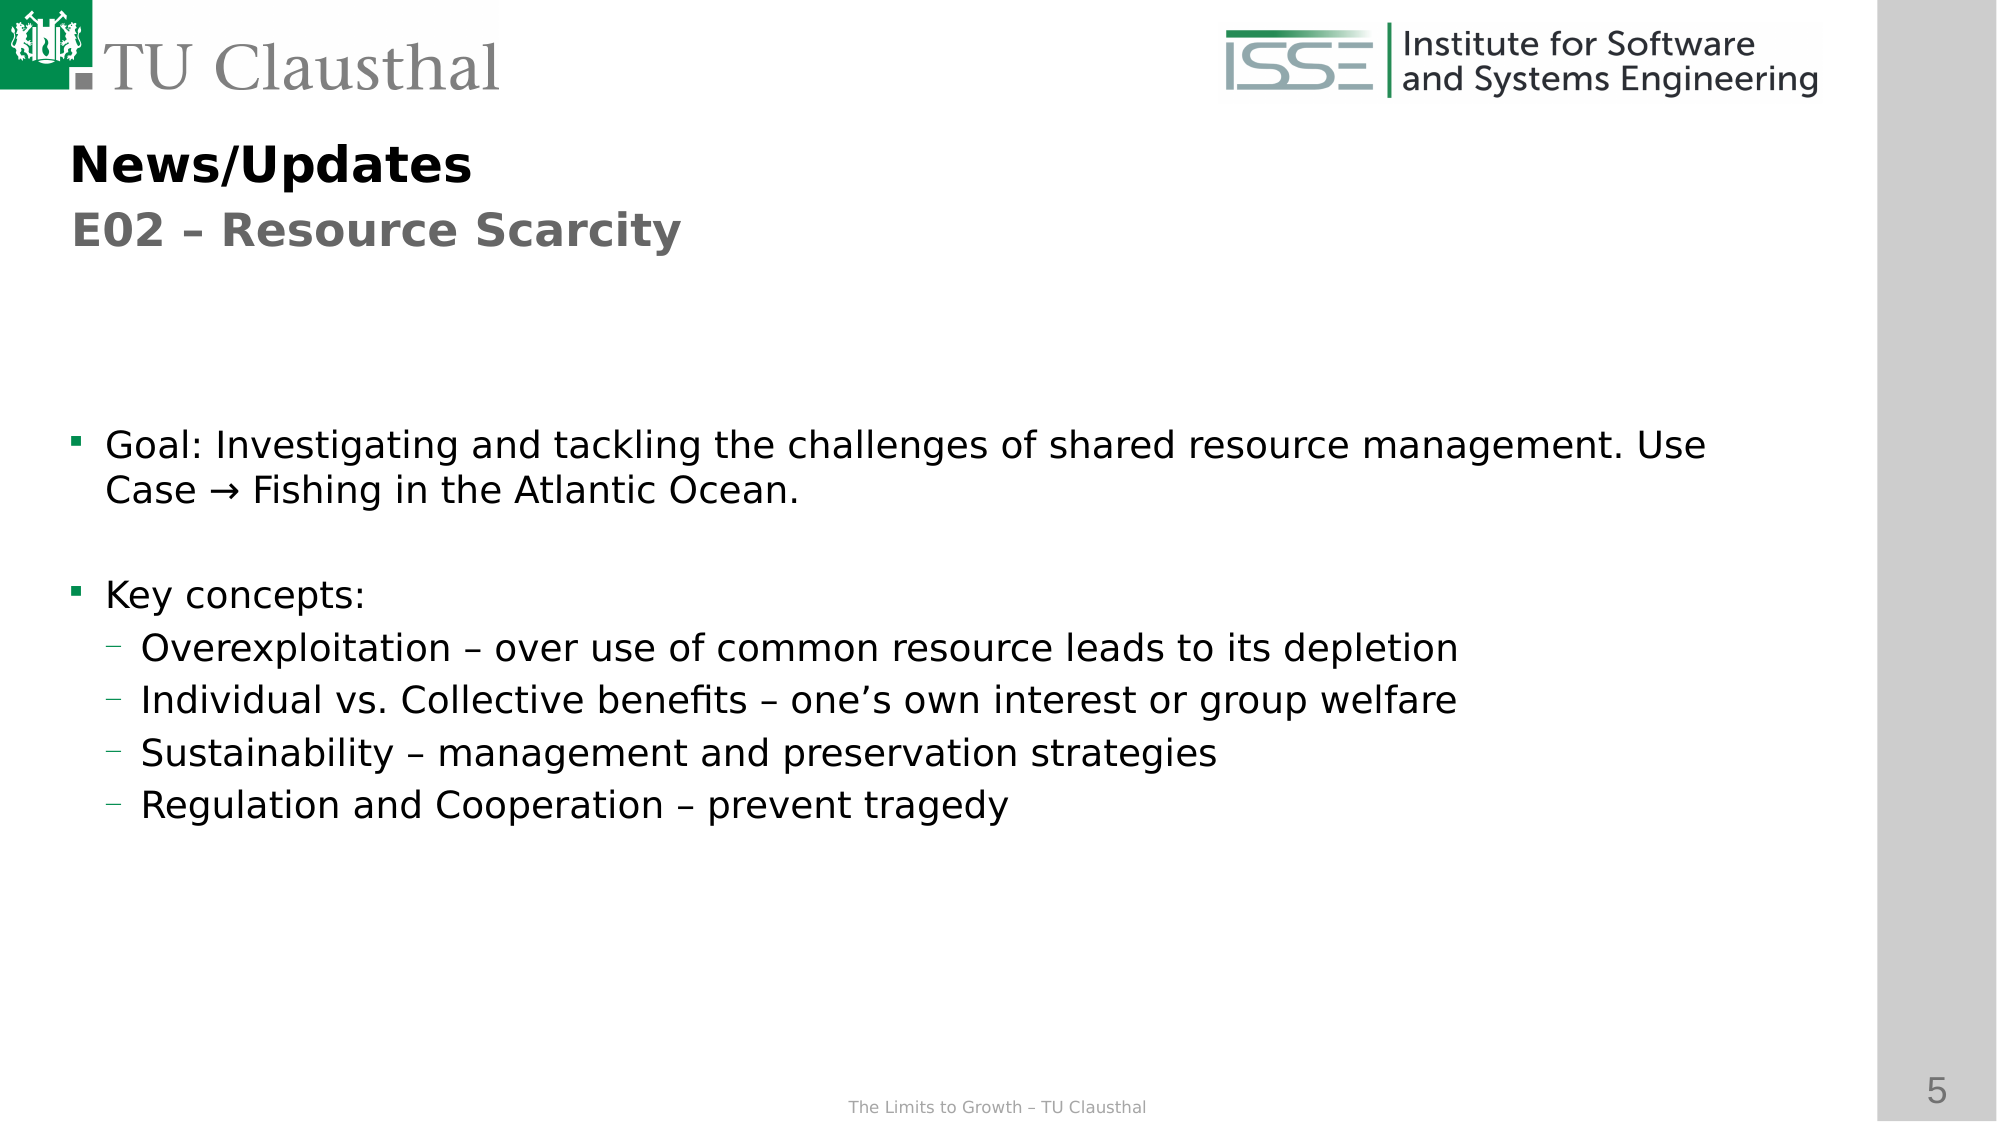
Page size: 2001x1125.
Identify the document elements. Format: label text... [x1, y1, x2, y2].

picture [0, 0, 499, 90]
picture [1218, 22, 1823, 104]
text_box News/Updates [55, 125, 1816, 205]
text_box E02 – Resource Scarcity [70, 188, 1767, 267]
text_box Goal: Investigating and tackling the challenges of shared resource management. Use Case → Fishing in the Atlantic Ocean. Key concepts: Overexploitation – over use of common resource leads to its depletion Individual vs. Collective benefits – one’s own interest or group welfare Sustainability – management and preservation strategies Regulation and Cooperation – prevent tragedyses uncertainties about humanity's future and the risk of severe or irreversible environmental changes [55, 208, 1816, 1032]
